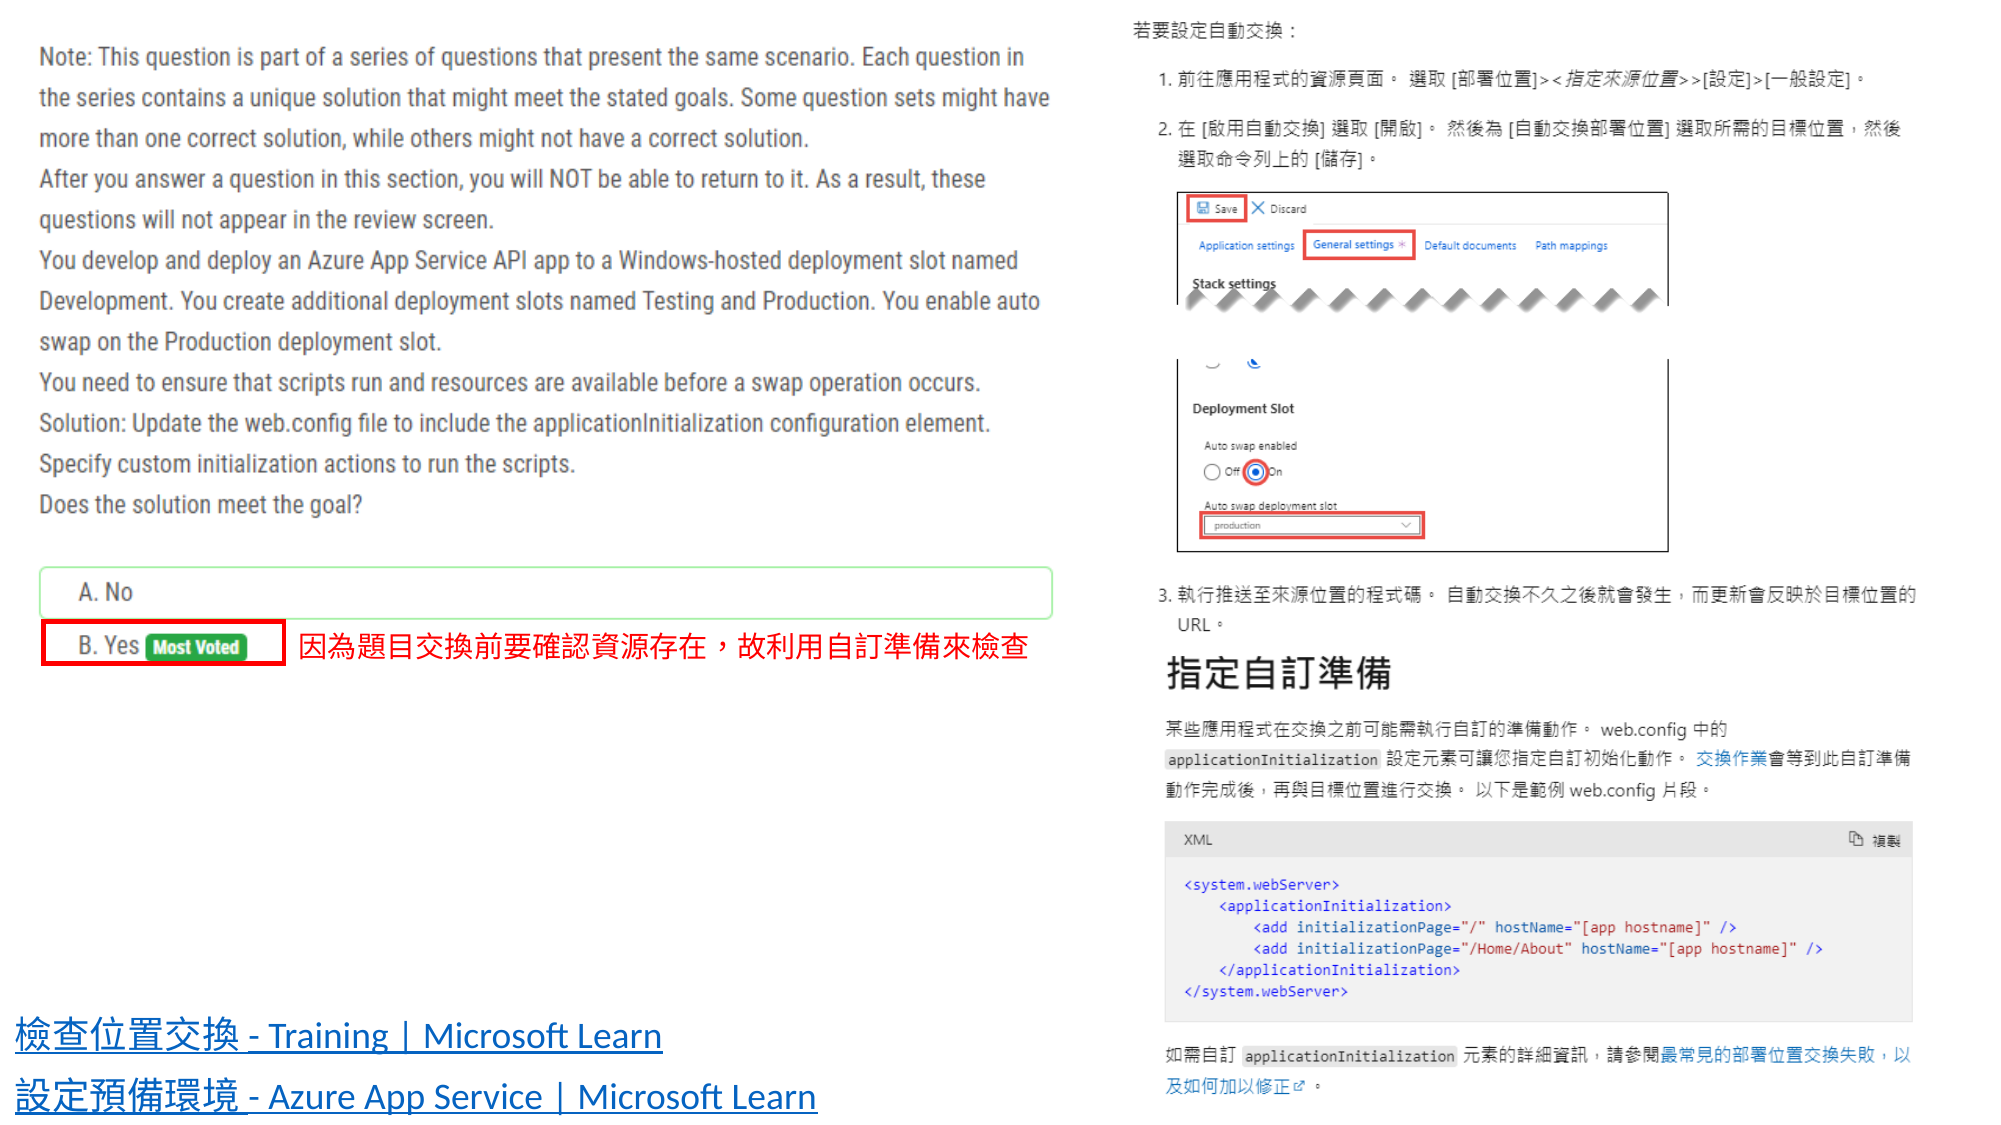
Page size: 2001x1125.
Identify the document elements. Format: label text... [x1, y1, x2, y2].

picture [1158, 646, 1923, 1102]
text_box 檢查位置交換 - Training | Microsoft Learn [0, 1003, 1005, 1073]
text_box 設定預備環境 - Azure App Service | Microsoft Learn [0, 1073, 1000, 1125]
picture [30, 33, 1061, 670]
picture [1124, 14, 1923, 643]
text_box 因為題目交換前要確認資源存在，故利用自訂準備來檢查 [283, 621, 1096, 671]
